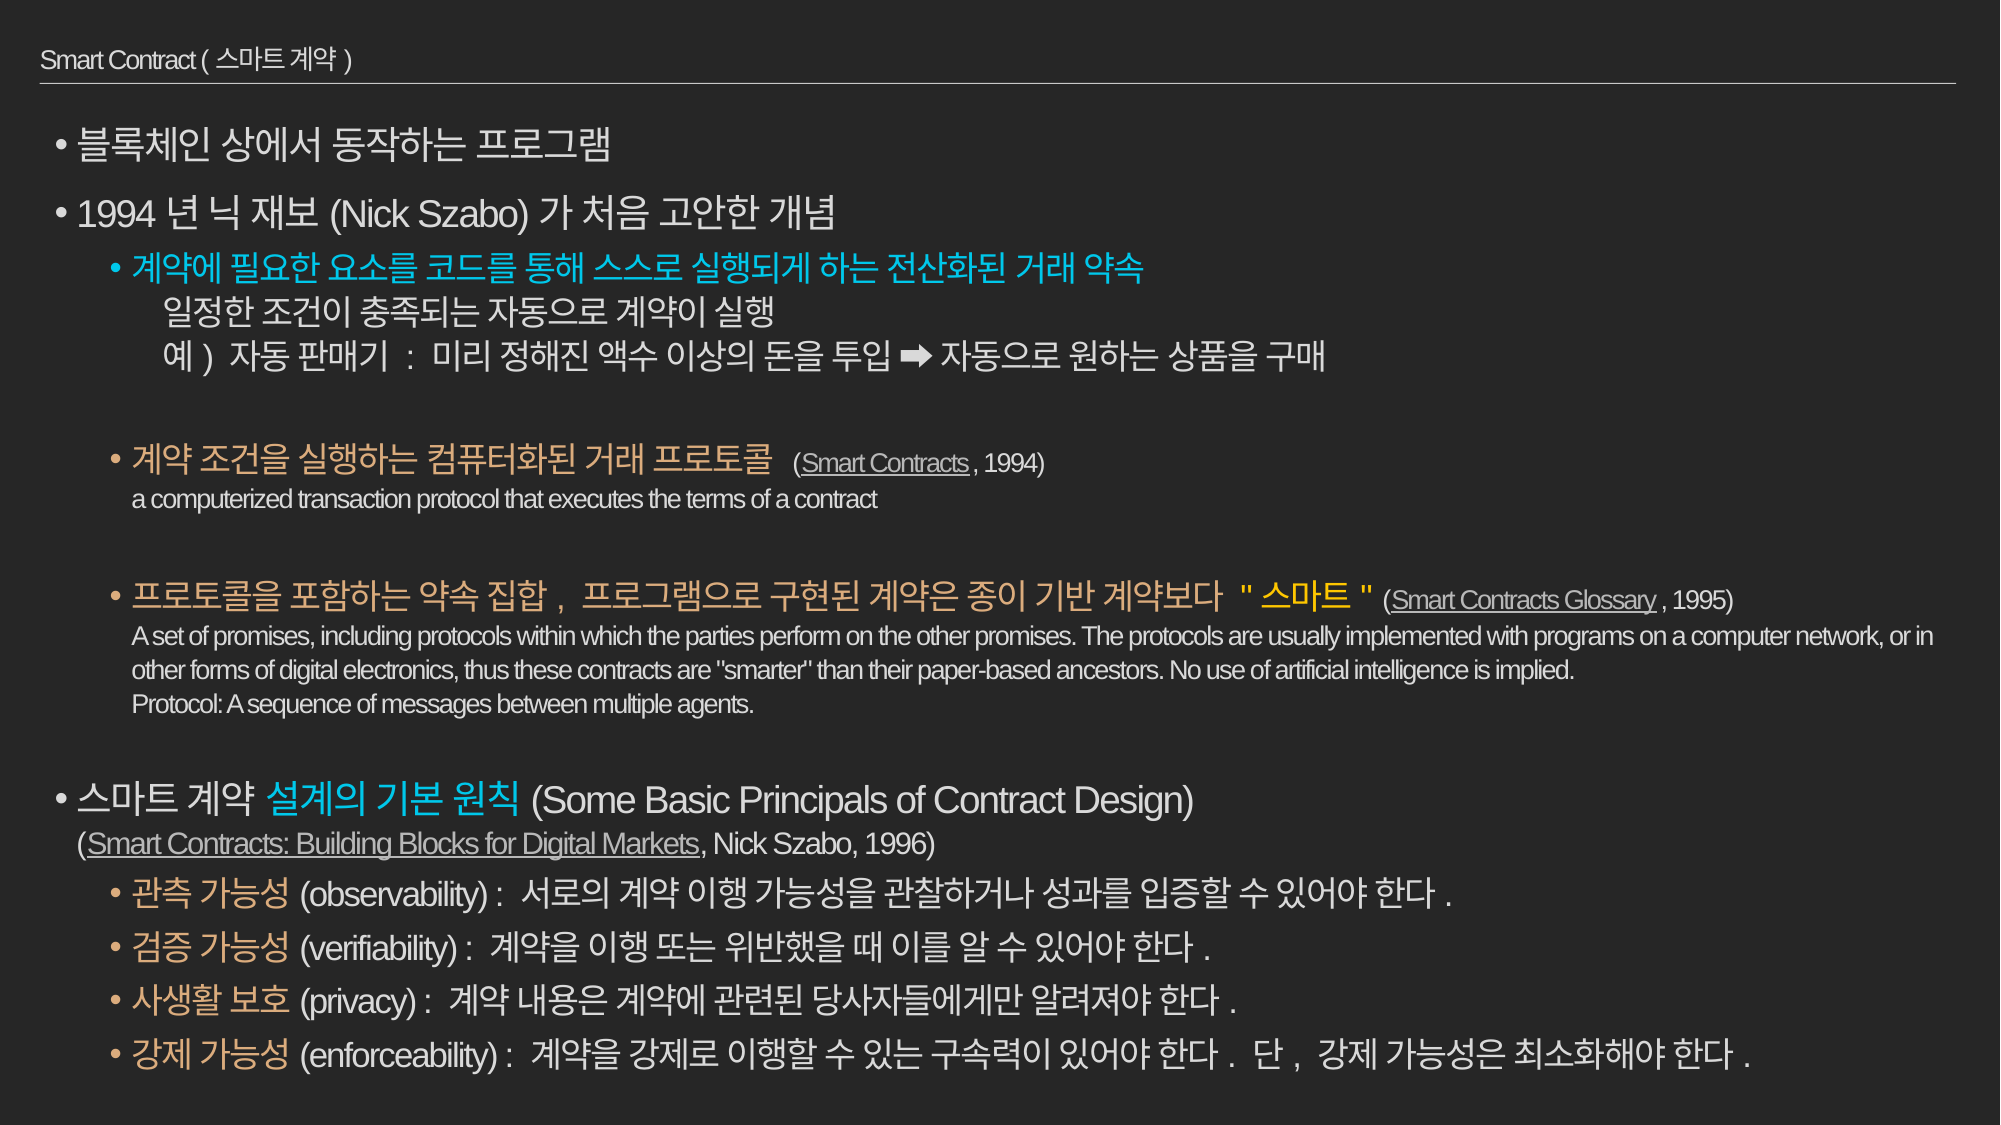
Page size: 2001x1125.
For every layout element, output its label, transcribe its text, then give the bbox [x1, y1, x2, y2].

list 블록체인 상에서 동작하는 프로그램 1994년 닉 재보(Nick Szabo)가 처음 고안한 개념 계약에 필요한 요소를 코드를 통해 스스로 실행되게 하는 전산화된 거래 약속 일정한 조건이 충족되는 자동으로 계약이 실행 예) 자동 판매기 : 미리 정해진 액수 이상의 돈을 투입 ➡ 자동으로 원하는 상품을 구매 계약 조건을 실행하는 컴퓨터화된 거래 프로토콜 (Smart Contracts, 1994) a computerized transaction protocol that executes the terms of a contract 프로토콜을 포함하는 약속 집합, 프로그램으로 구현된 계약은 종이 기반 계약보다 "스마트" (Smart Contracts Glossary, 1995) A set of promises, including protocols within which the parties perform on the other promises. The protocols are usually implemented with programs on a computer network, or in other forms of digital electronics, thus these contracts are "smarter" than their paper-based ancestors. No use of artificial intelligence is implied. Protocol: A sequence of messages between multiple agents. 스마트 계약 설계의 기본 원칙(Some Basic Principals of Contract Design) (Smart Contracts: Building Blocks for Digital Markets, Nick Szabo, 1996) 관측 가능성(observability) : 서로의 계약 이행 가능성을 관찰하거나 성과를 입증할 수 있어야 한다. 검증 가능성(verifiability) : 계약을 이행 또는 위반했을 때 이를 알 수 있어야 한다. 사생활 보호(privacy) : 계약 내용은 계약에 관련된 당사자들에게만 알려져야 한다. 강제 가능성(enforceability) : 계약을 강제로 이행할 수 있는 구속력이 있어야 한다. 단, 강제 가능성은 최소화해야 한다. [39, 110, 1957, 1083]
title Smart Contract (스마트 계약) [39, 31, 1961, 84]
